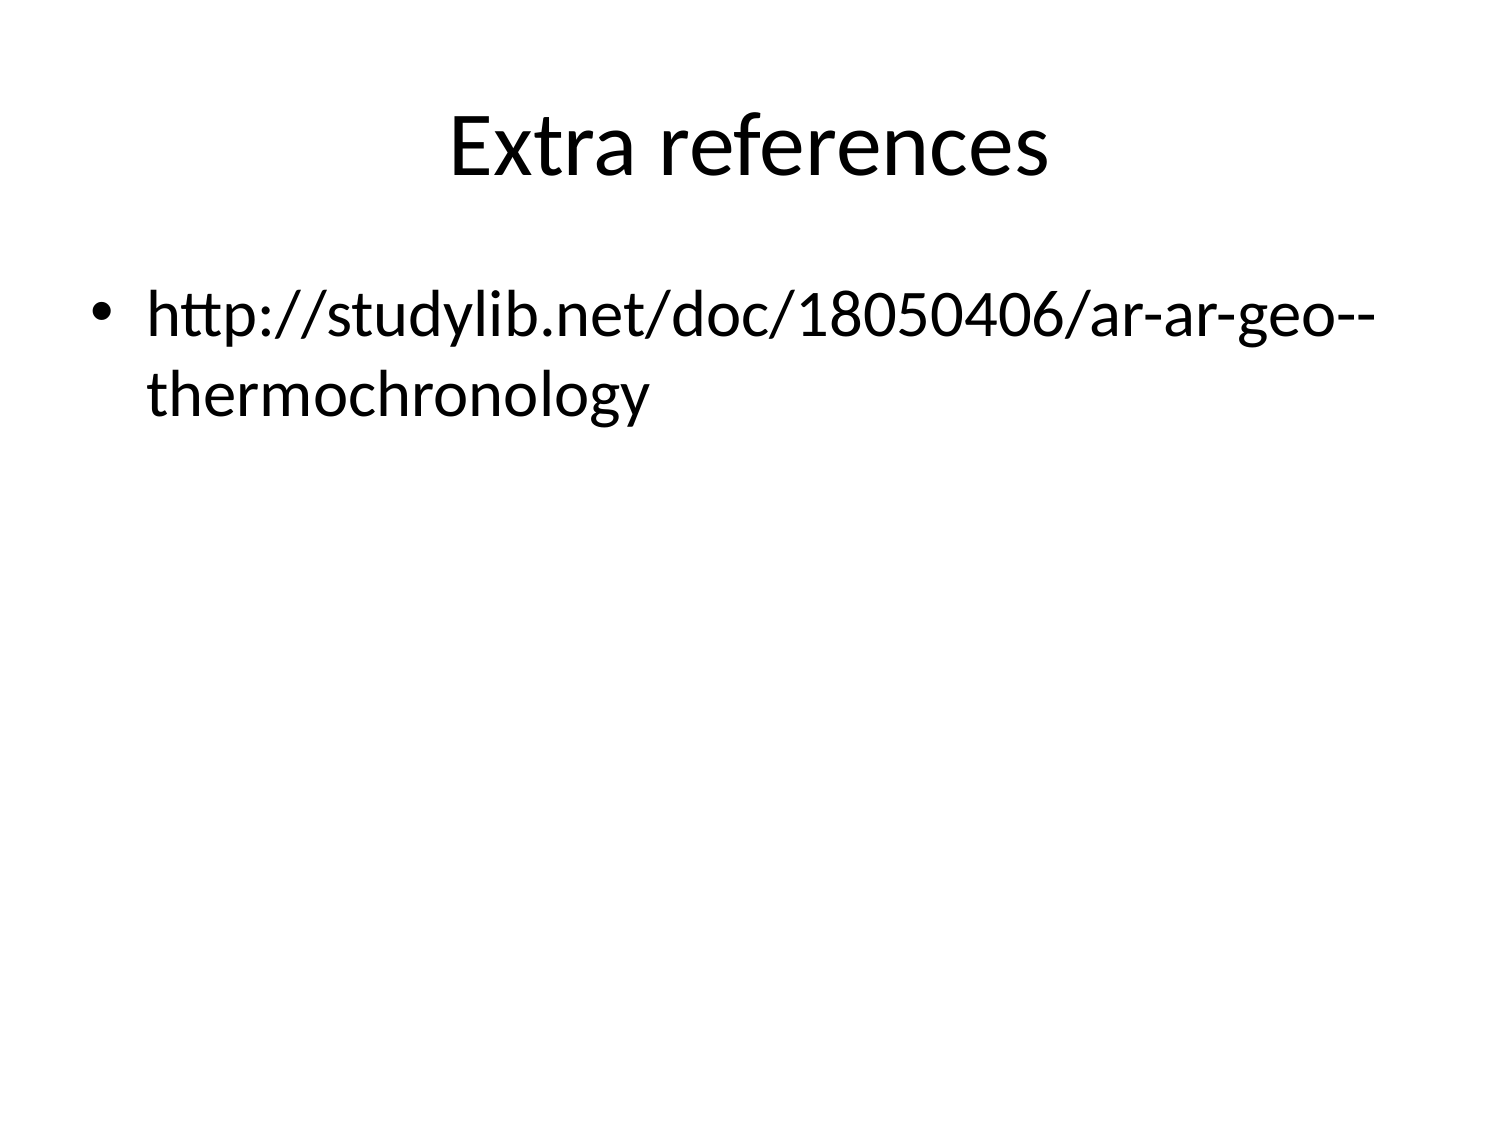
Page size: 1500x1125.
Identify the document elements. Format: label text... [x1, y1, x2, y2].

title Extra references [75, 45, 1425, 233]
list http://studylib.net/doc/18050406/ar-ar-geo--thermochronology [75, 262, 1425, 1005]
